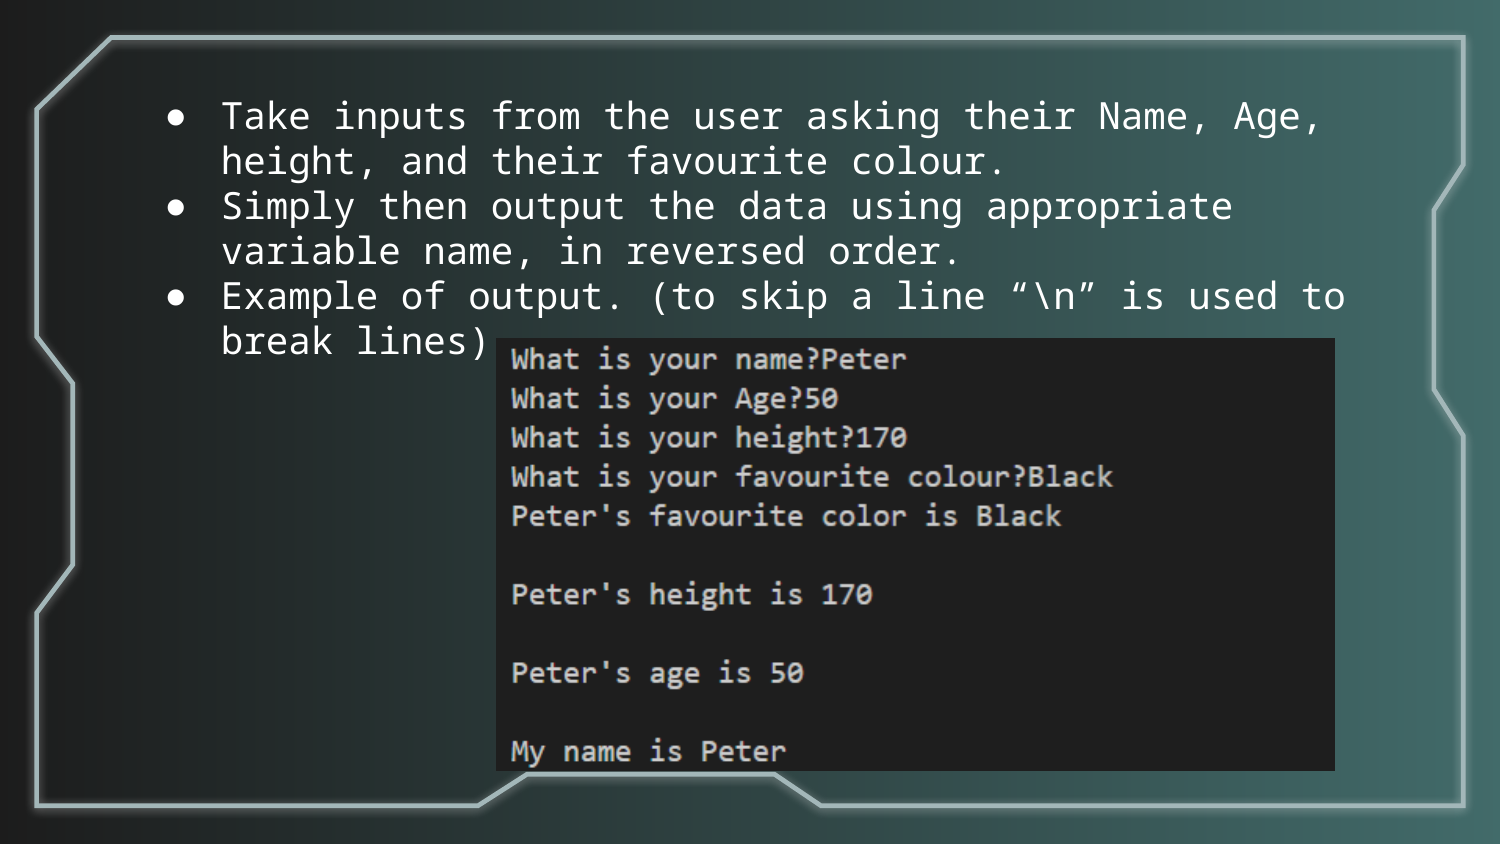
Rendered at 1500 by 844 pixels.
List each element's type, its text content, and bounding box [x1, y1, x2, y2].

text_box Take inputs from the user asking their Name, Age, height, and their favourite colour. Simply then output the data using appropriate variable name, in reversed order. Example of output. (to skip a line “\n” is used to break lines) [130, 76, 1388, 377]
picture [496, 338, 1335, 771]
